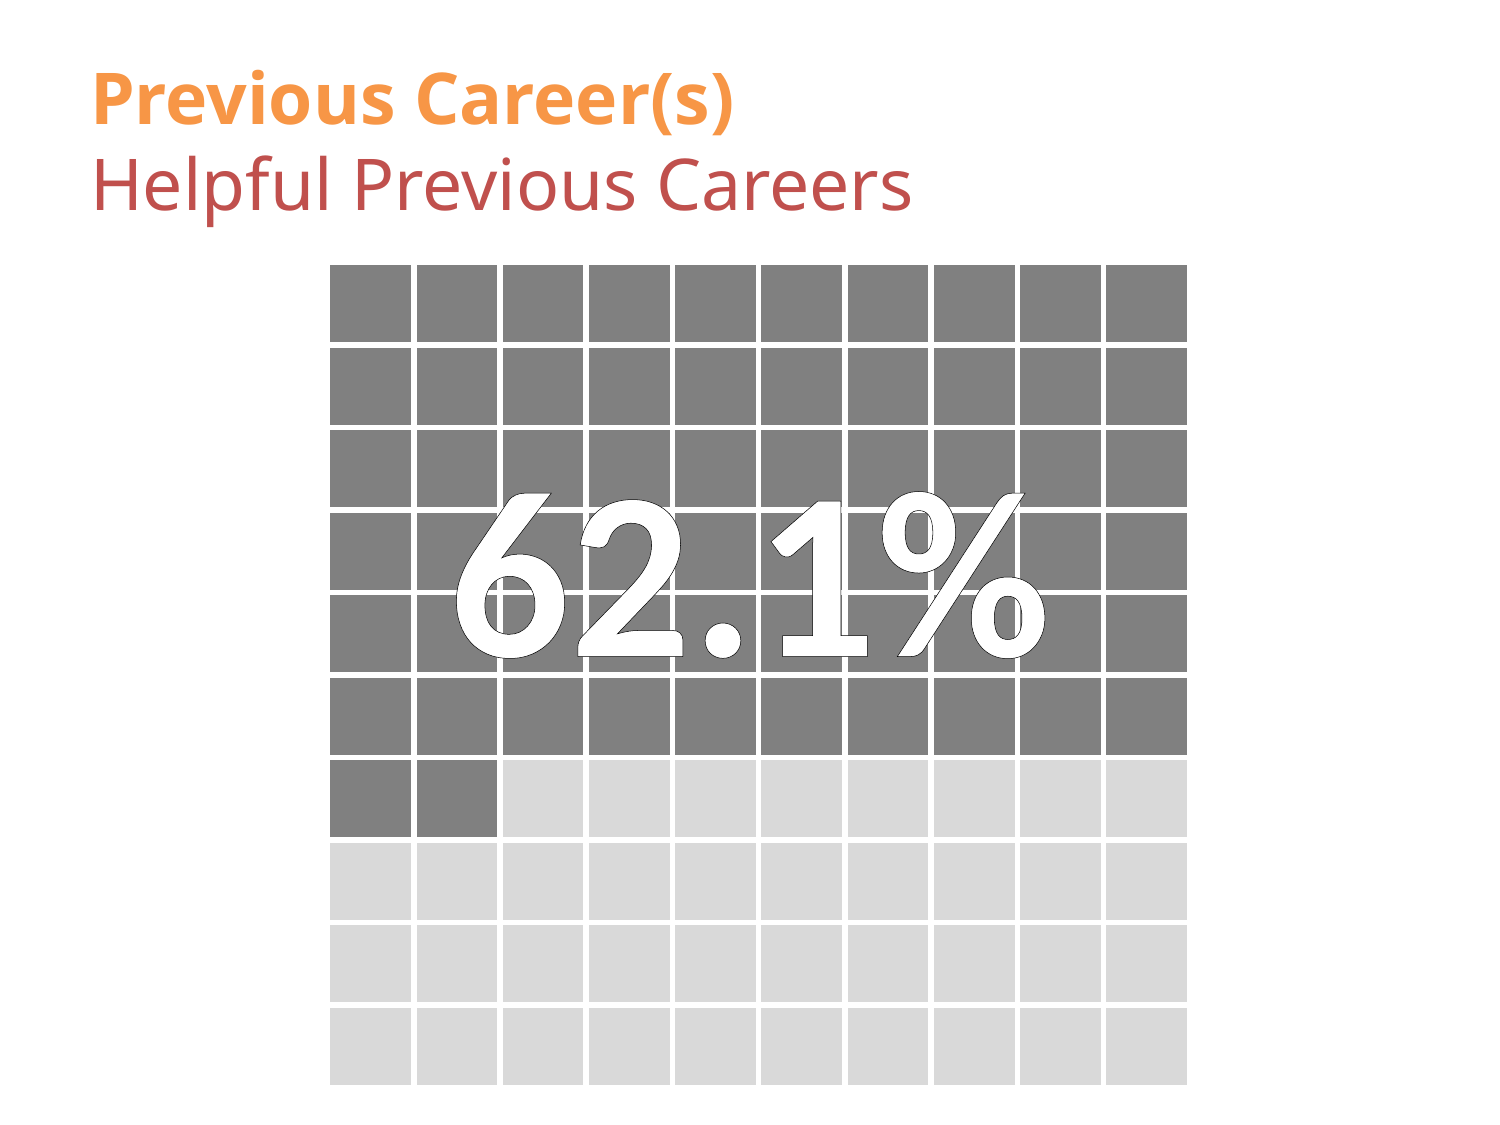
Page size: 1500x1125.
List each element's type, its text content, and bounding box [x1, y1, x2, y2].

table_cell [503, 843, 583, 920]
text_box 62.1% [353, 409, 1147, 712]
table_cell [330, 678, 411, 755]
table_cell [1106, 348, 1187, 425]
table_cell [1020, 925, 1101, 1002]
table_cell [1020, 843, 1101, 920]
table_cell [589, 348, 670, 409]
table_cell [417, 843, 497, 920]
table_cell [503, 1008, 583, 1085]
table_cell [503, 925, 583, 1002]
table_cell [848, 1008, 928, 1085]
table_cell [503, 348, 583, 409]
table_cell [1106, 1008, 1187, 1085]
table_header [848, 265, 928, 342]
table_cell [1147, 513, 1187, 590]
table_cell [1020, 760, 1101, 837]
table_cell [848, 760, 928, 837]
table_cell [934, 1008, 1015, 1085]
table_cell [330, 595, 353, 672]
table_cell [330, 760, 411, 837]
table_cell [848, 925, 928, 1002]
table_cell [589, 843, 670, 920]
table_header [417, 265, 497, 342]
table_cell [589, 1008, 670, 1085]
table_cell [330, 513, 353, 590]
table_cell [417, 712, 497, 755]
table_cell [417, 925, 497, 1002]
table_cell [761, 1008, 842, 1085]
table_cell [589, 925, 670, 1002]
table_cell [503, 712, 583, 755]
table_cell [503, 760, 583, 837]
table_cell [1020, 348, 1101, 409]
table_cell [330, 925, 411, 1002]
table_header [1106, 265, 1187, 342]
table_cell [1020, 1008, 1101, 1085]
table_cell [1106, 925, 1187, 1002]
table_cell [1106, 678, 1187, 755]
table_cell [1020, 712, 1101, 755]
table_cell [848, 843, 928, 920]
table_cell [934, 712, 1015, 755]
table_cell [330, 348, 411, 425]
title Previous Career(s) Helpful Previous Careers [75, 45, 1425, 233]
table_cell [761, 843, 842, 920]
table_cell [675, 760, 756, 837]
table_cell [761, 760, 842, 837]
table_cell [761, 348, 842, 409]
table_cell [417, 1008, 497, 1085]
table_cell [1147, 430, 1187, 507]
table_cell [761, 712, 842, 755]
table_cell [675, 712, 756, 755]
table_cell [589, 712, 670, 755]
table_cell [330, 1008, 411, 1085]
table_cell [934, 843, 1015, 920]
table_cell [934, 348, 1015, 409]
table_cell [330, 430, 353, 507]
table_header [503, 265, 583, 342]
table_cell [1106, 843, 1187, 920]
table_header [934, 265, 1015, 342]
table_header [675, 265, 756, 342]
table_cell [417, 760, 497, 837]
table_cell [675, 843, 756, 920]
table_cell [761, 925, 842, 1002]
table_cell [675, 348, 756, 409]
table_cell [675, 925, 756, 1002]
table_cell [848, 348, 928, 409]
table_cell [1147, 595, 1187, 672]
table_cell [589, 760, 670, 837]
table_cell [1106, 760, 1187, 837]
table_header [761, 265, 842, 342]
table_header [1020, 265, 1101, 342]
table_cell [330, 843, 411, 920]
table_header [330, 265, 411, 342]
table_cell [934, 925, 1015, 1002]
table_cell [417, 348, 497, 409]
table_header [589, 265, 670, 342]
table_cell [675, 1008, 756, 1085]
table_cell [934, 760, 1015, 837]
table_cell [848, 712, 928, 755]
